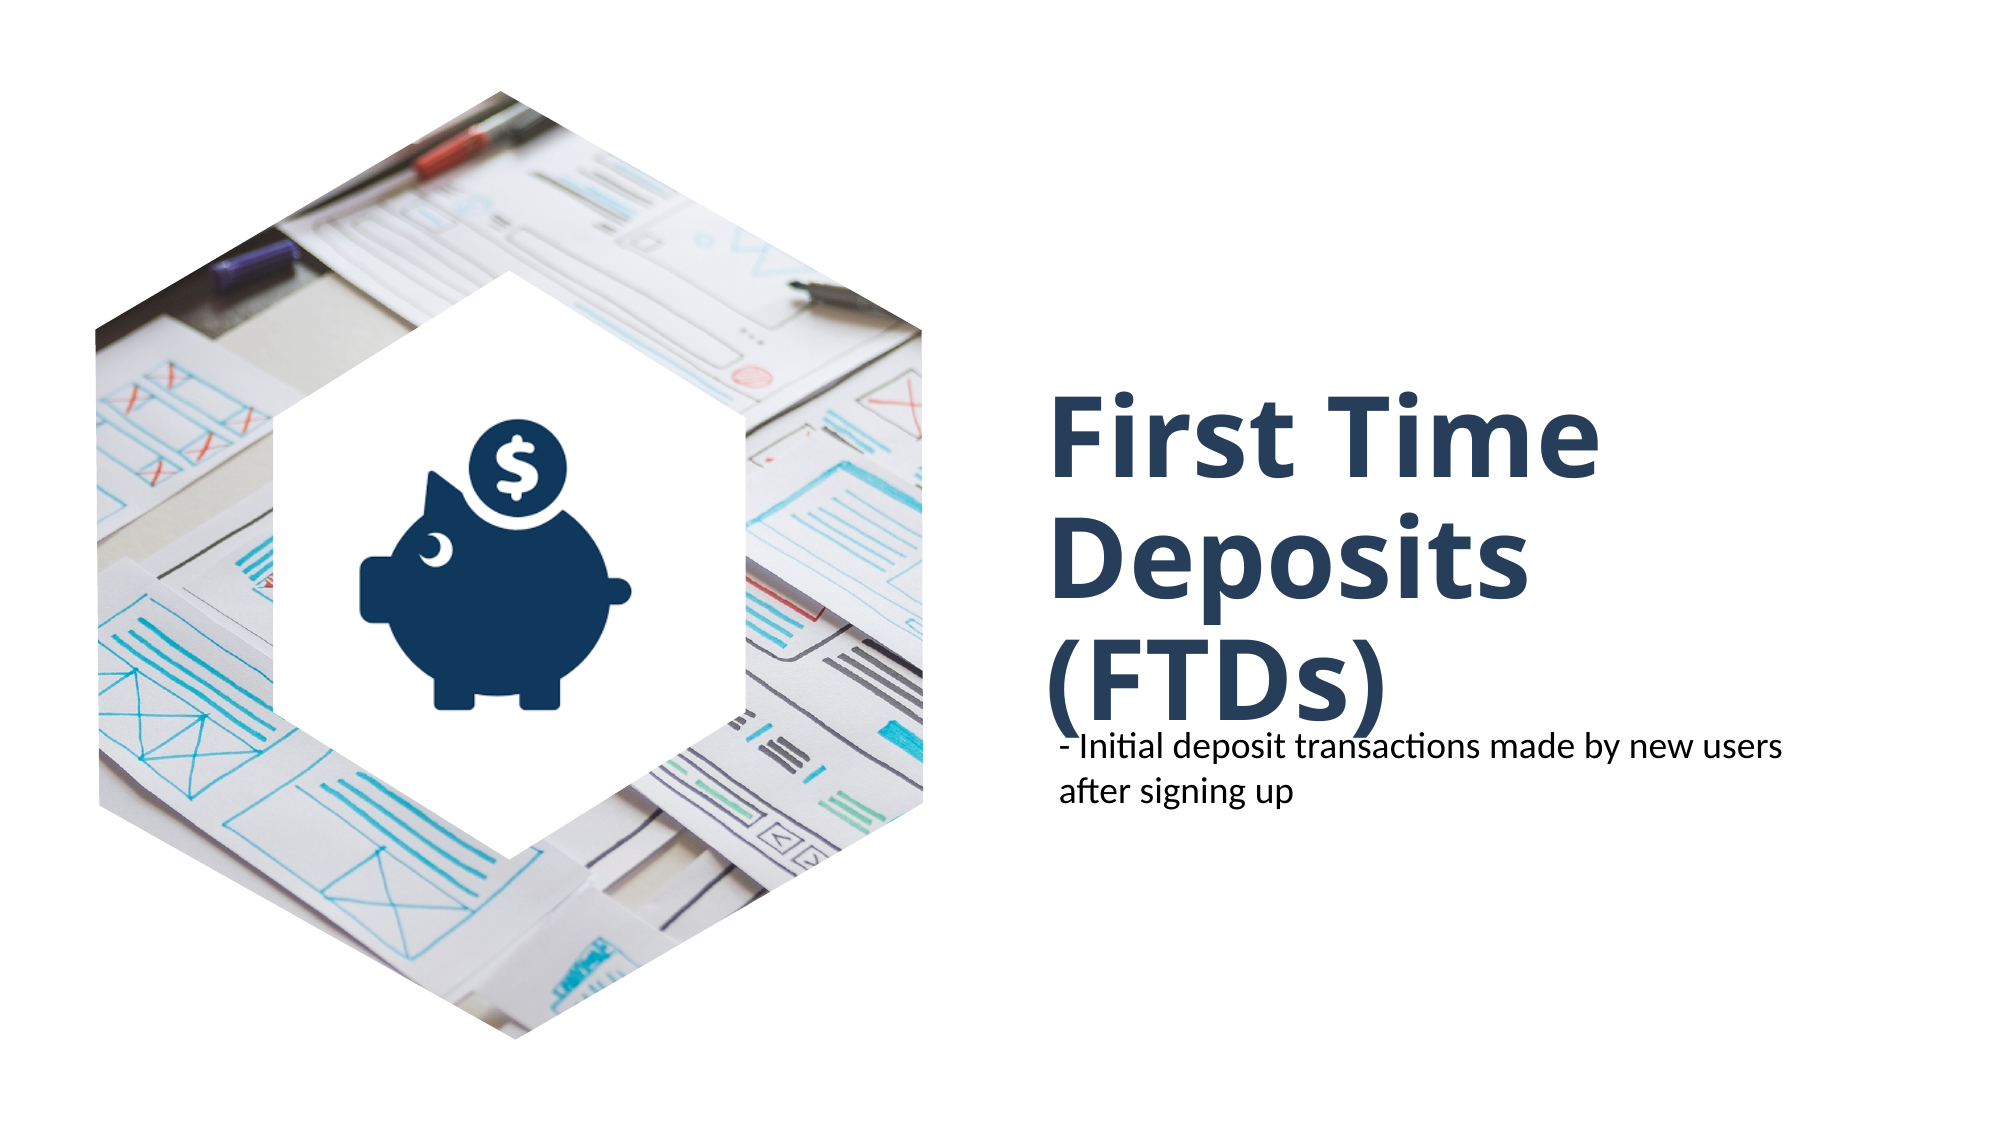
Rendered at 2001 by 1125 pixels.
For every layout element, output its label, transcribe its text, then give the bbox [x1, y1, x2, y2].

title First Time Deposits (FTDs) [1030, 334, 1905, 791]
text_box - Initial deposit transactions made by new users after signing up [1044, 713, 1831, 819]
picture [95, 91, 924, 1040]
